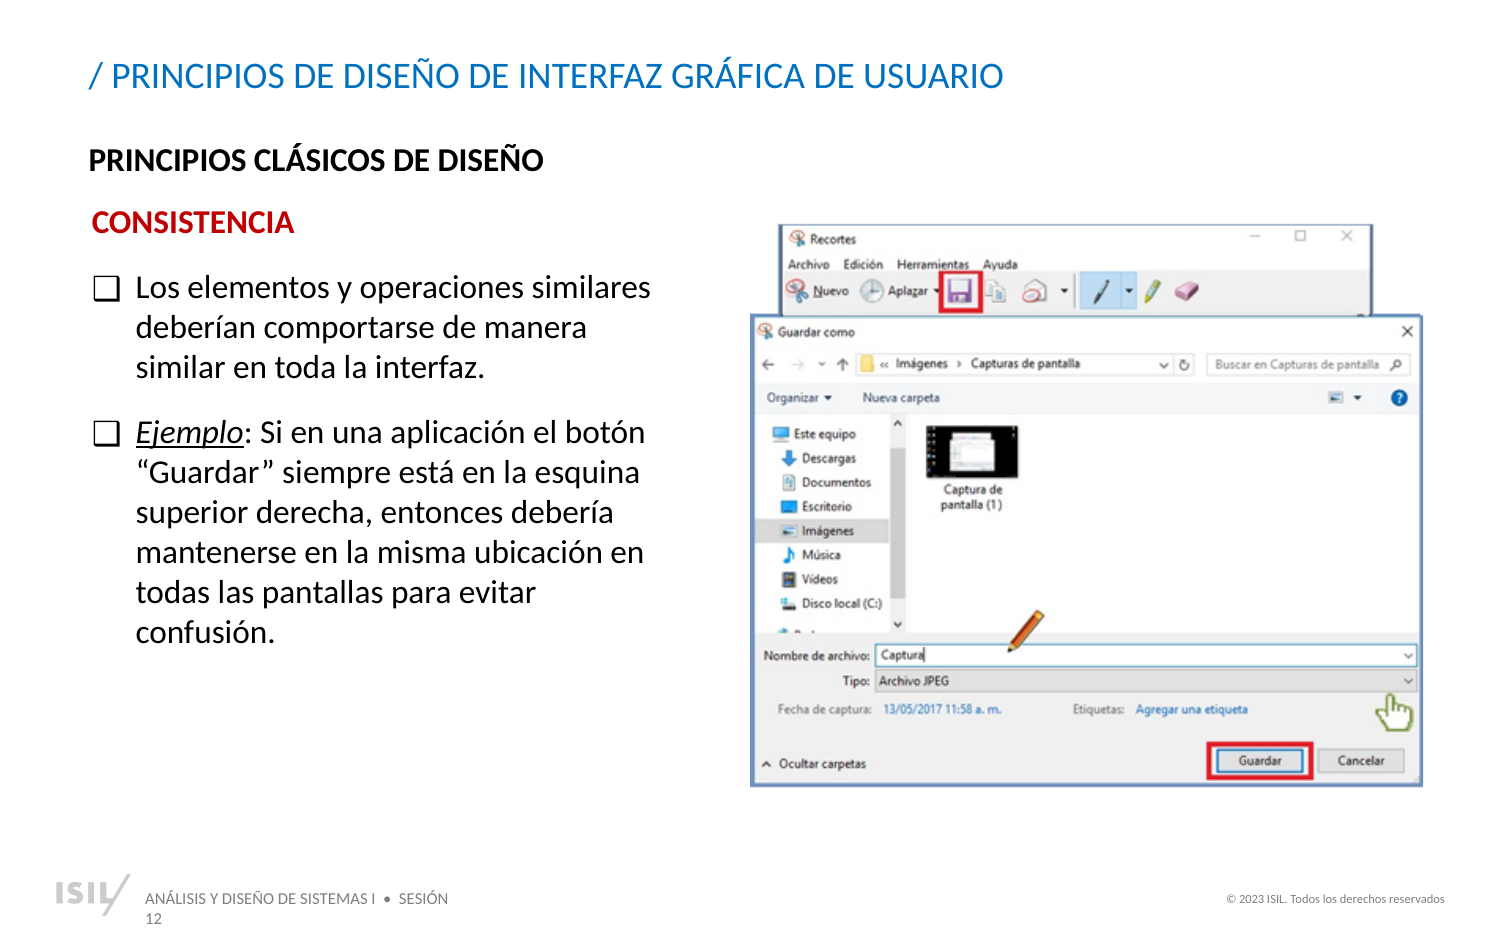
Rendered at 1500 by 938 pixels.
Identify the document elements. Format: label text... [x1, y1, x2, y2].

list / PRINCIPIOS DE DISEÑO DE INTERFAZ GRÁFICA DE USUARIO [76, 45, 1424, 104]
picture [749, 131, 1424, 865]
list PRINCIPIOS CLÁSICOS DE DISEÑO [76, 132, 747, 191]
list CONSISTENCIA Los elementos y operaciones similares deberían comportarse de manera similar en toda la interfaz. Ejemplo: Si en una aplicación el botón “Guardar” siempre está en la esquina superior derecha, entonces debería mantenerse en la misma ubicación en todas las pantallas para evitar confusión. [76, 193, 679, 866]
